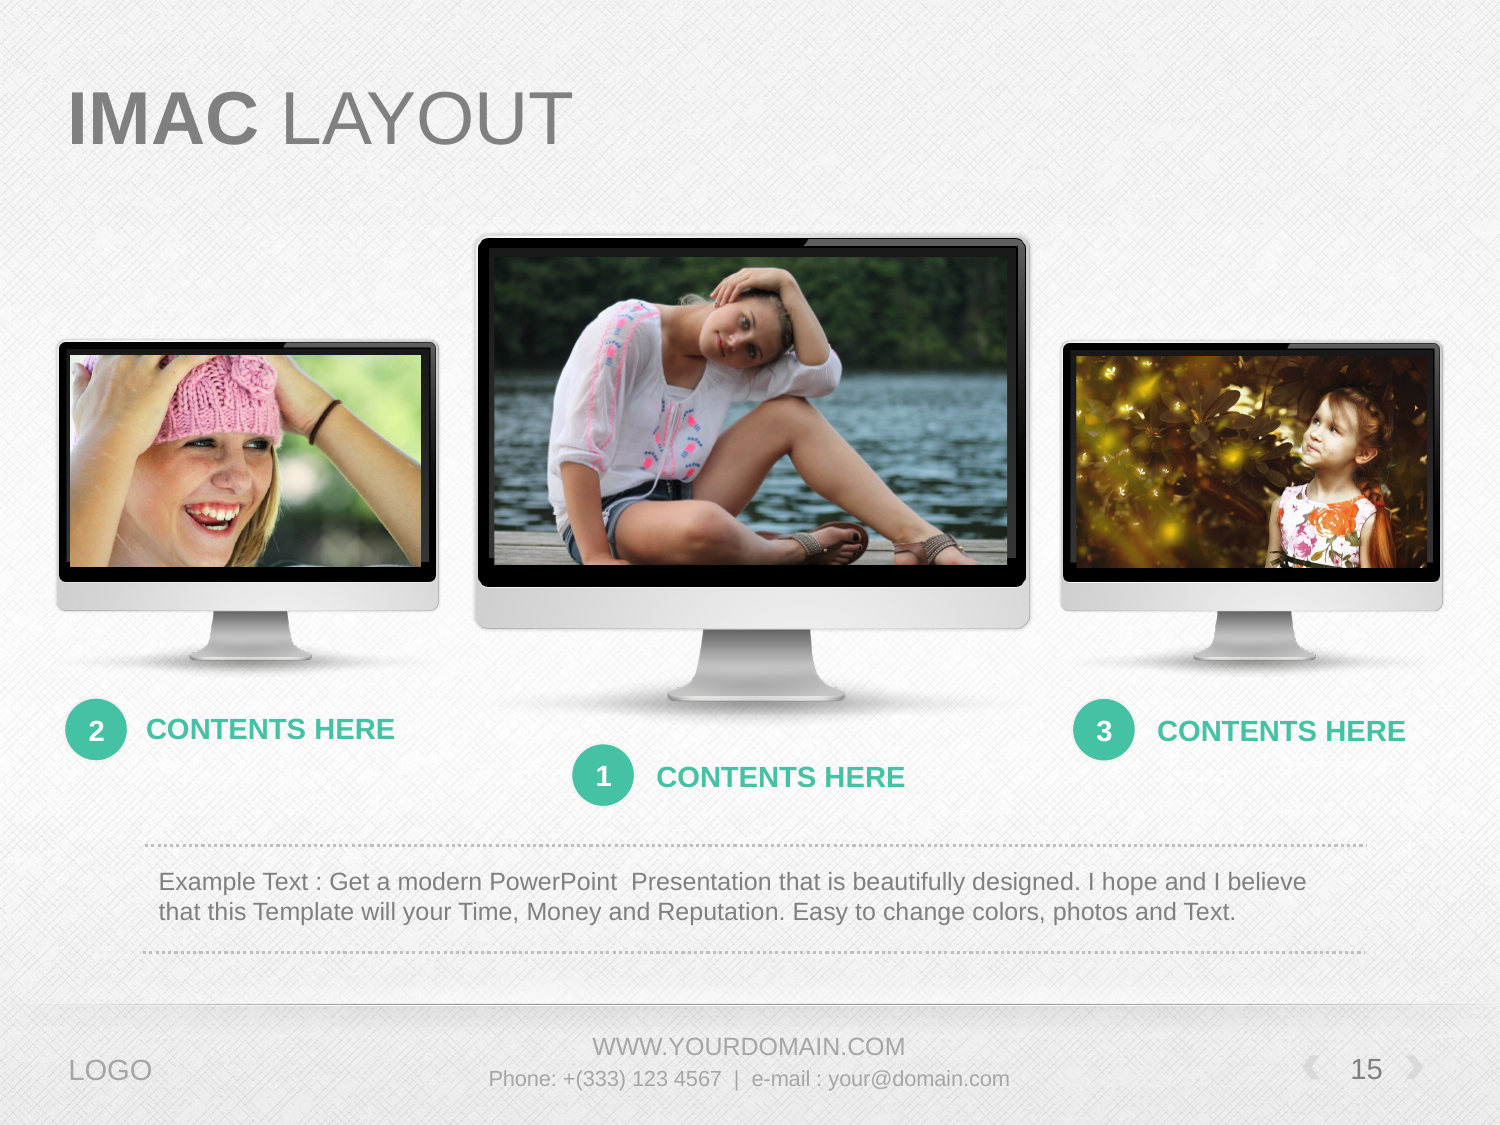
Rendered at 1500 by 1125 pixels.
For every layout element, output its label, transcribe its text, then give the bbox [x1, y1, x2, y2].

text_box 2 [62, 695, 127, 764]
picture [0, 0, 1500, 1125]
list CONTENTS HERE [127, 698, 434, 759]
list CONTENTS HERE [637, 745, 942, 806]
list CONTENTS HERE [1138, 699, 1439, 761]
list Example Text : Get a modern PowerPoint Presentation that is beautifully designed. I hope and I believe that this Template will your Time, Money and Reputation. Easy to change colors, photos and Text. [143, 857, 1367, 939]
text_box 3 [1069, 695, 1138, 764]
text_box 1 [569, 741, 637, 810]
title IMAC LAYOUT [53, 61, 1436, 168]
